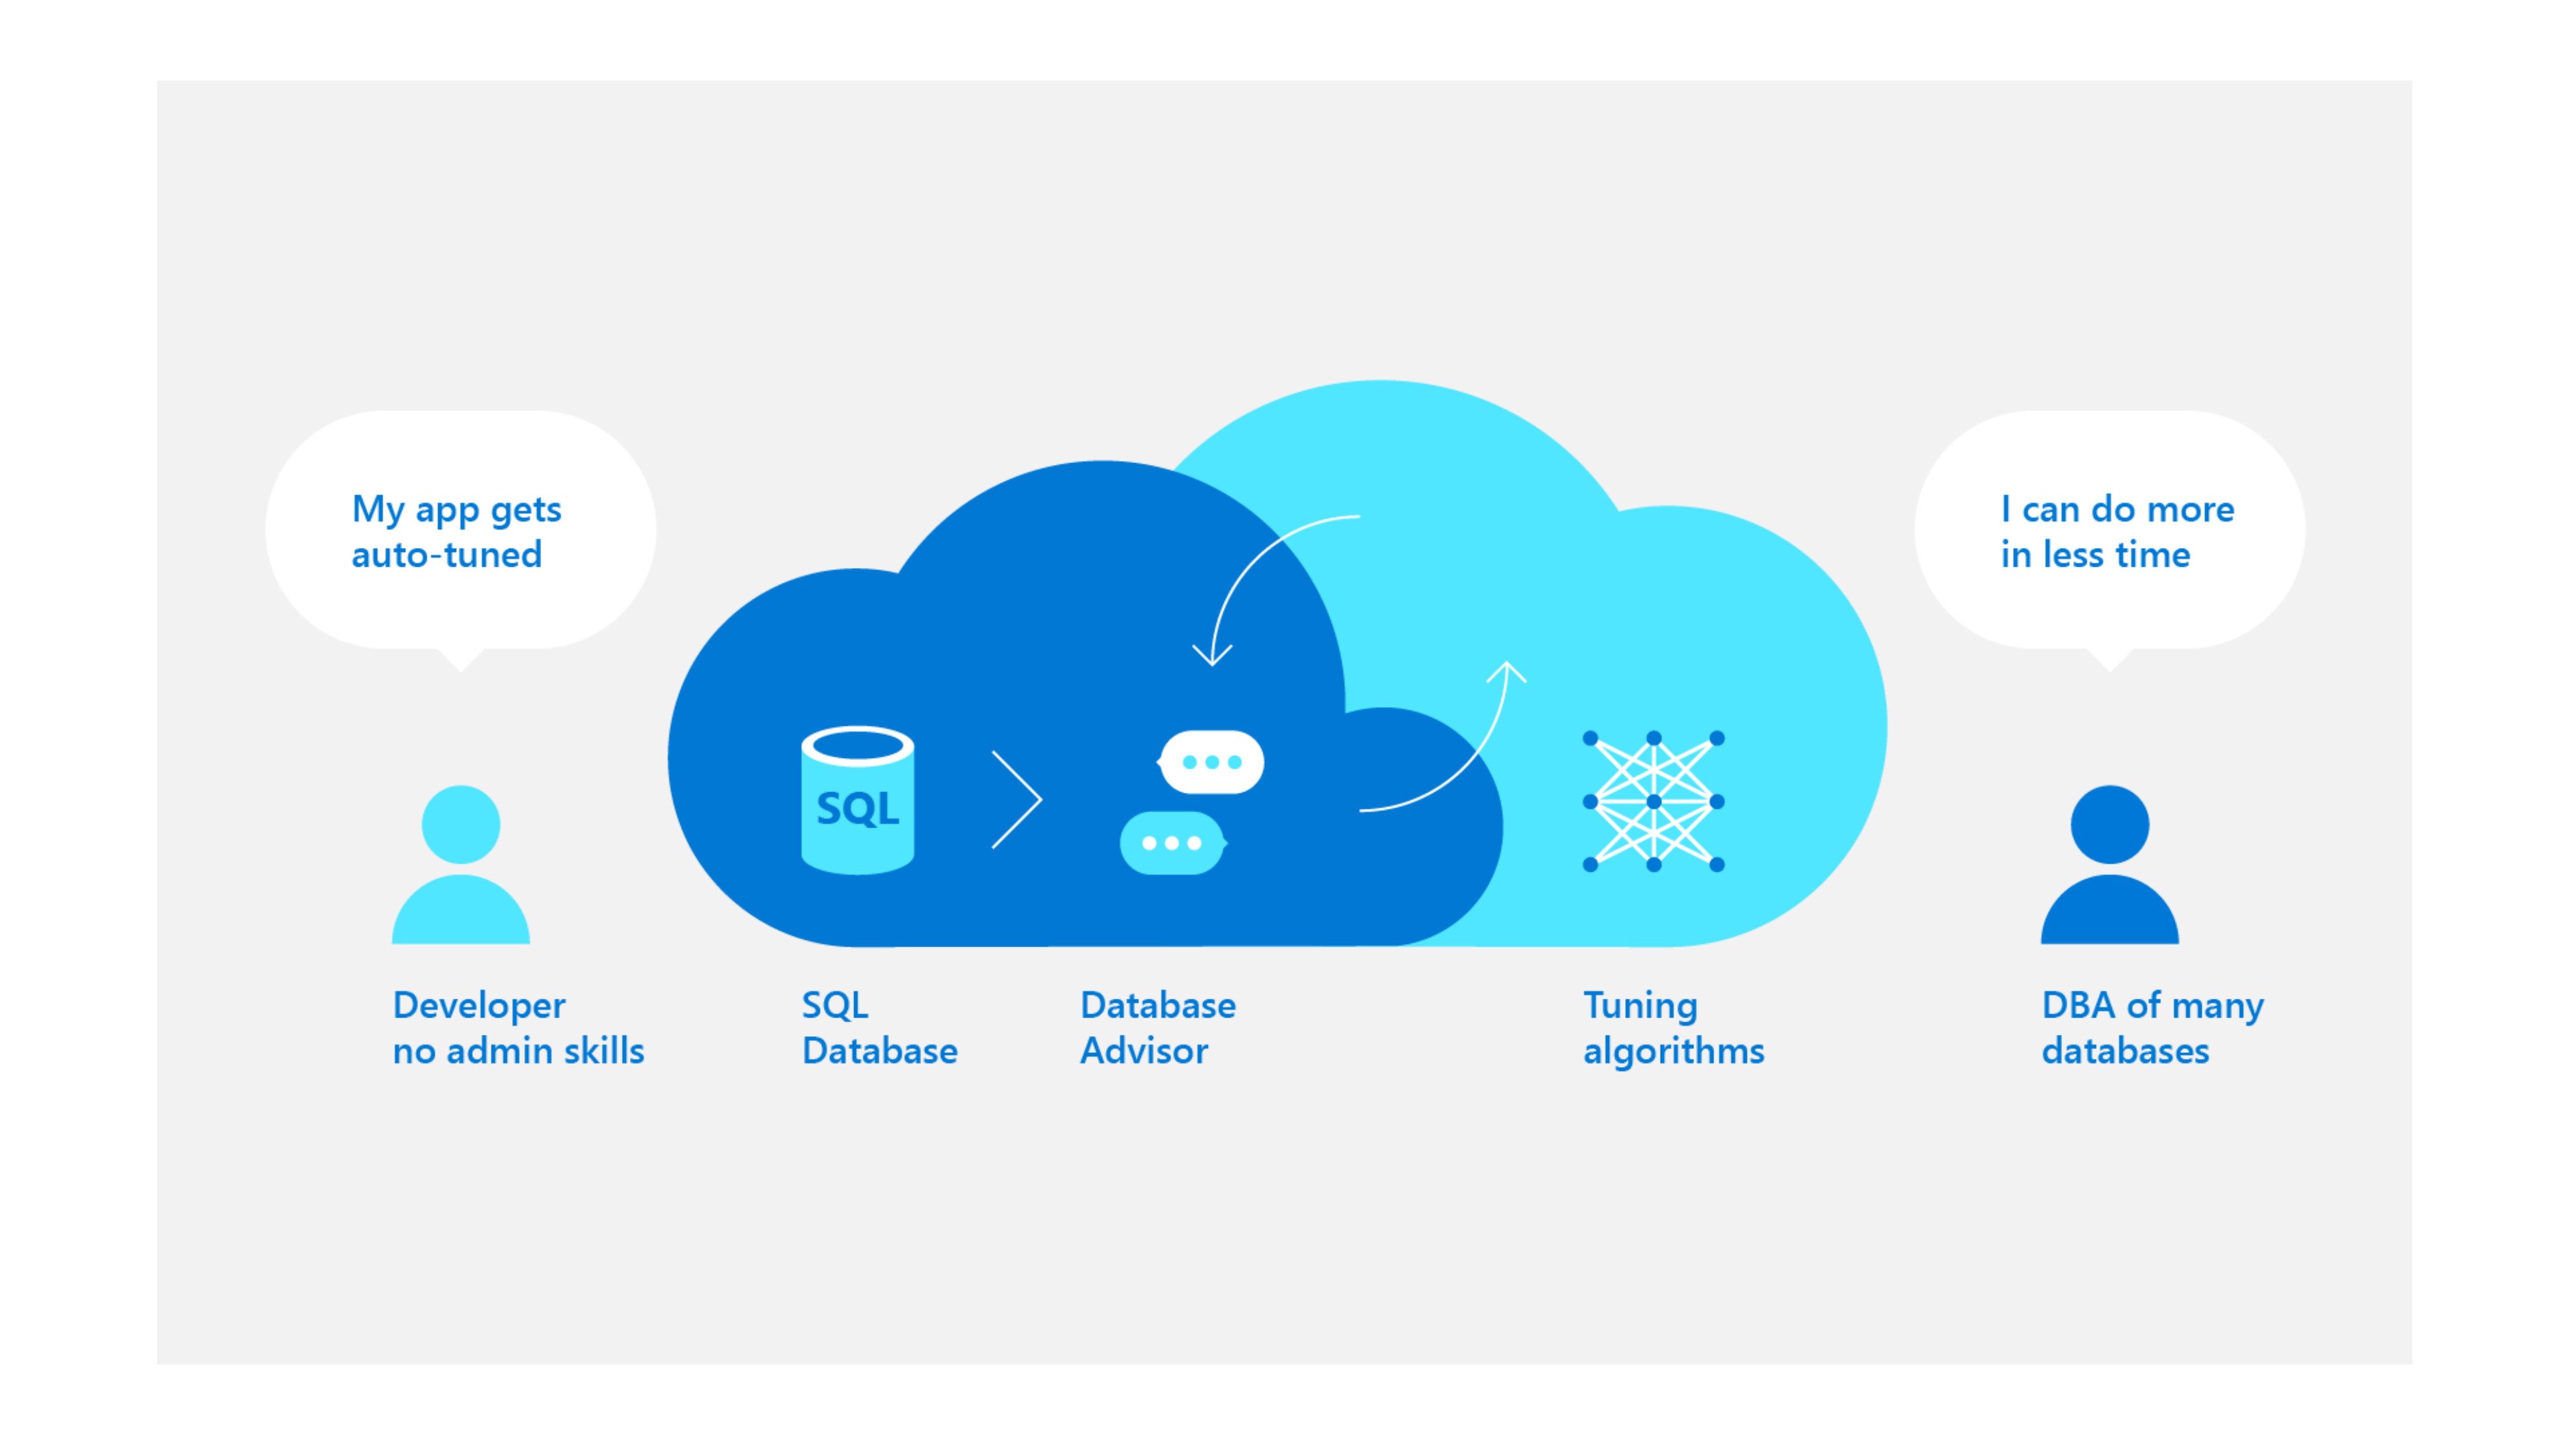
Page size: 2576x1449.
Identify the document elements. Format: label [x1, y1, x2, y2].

picture [157, 80, 2412, 1365]
